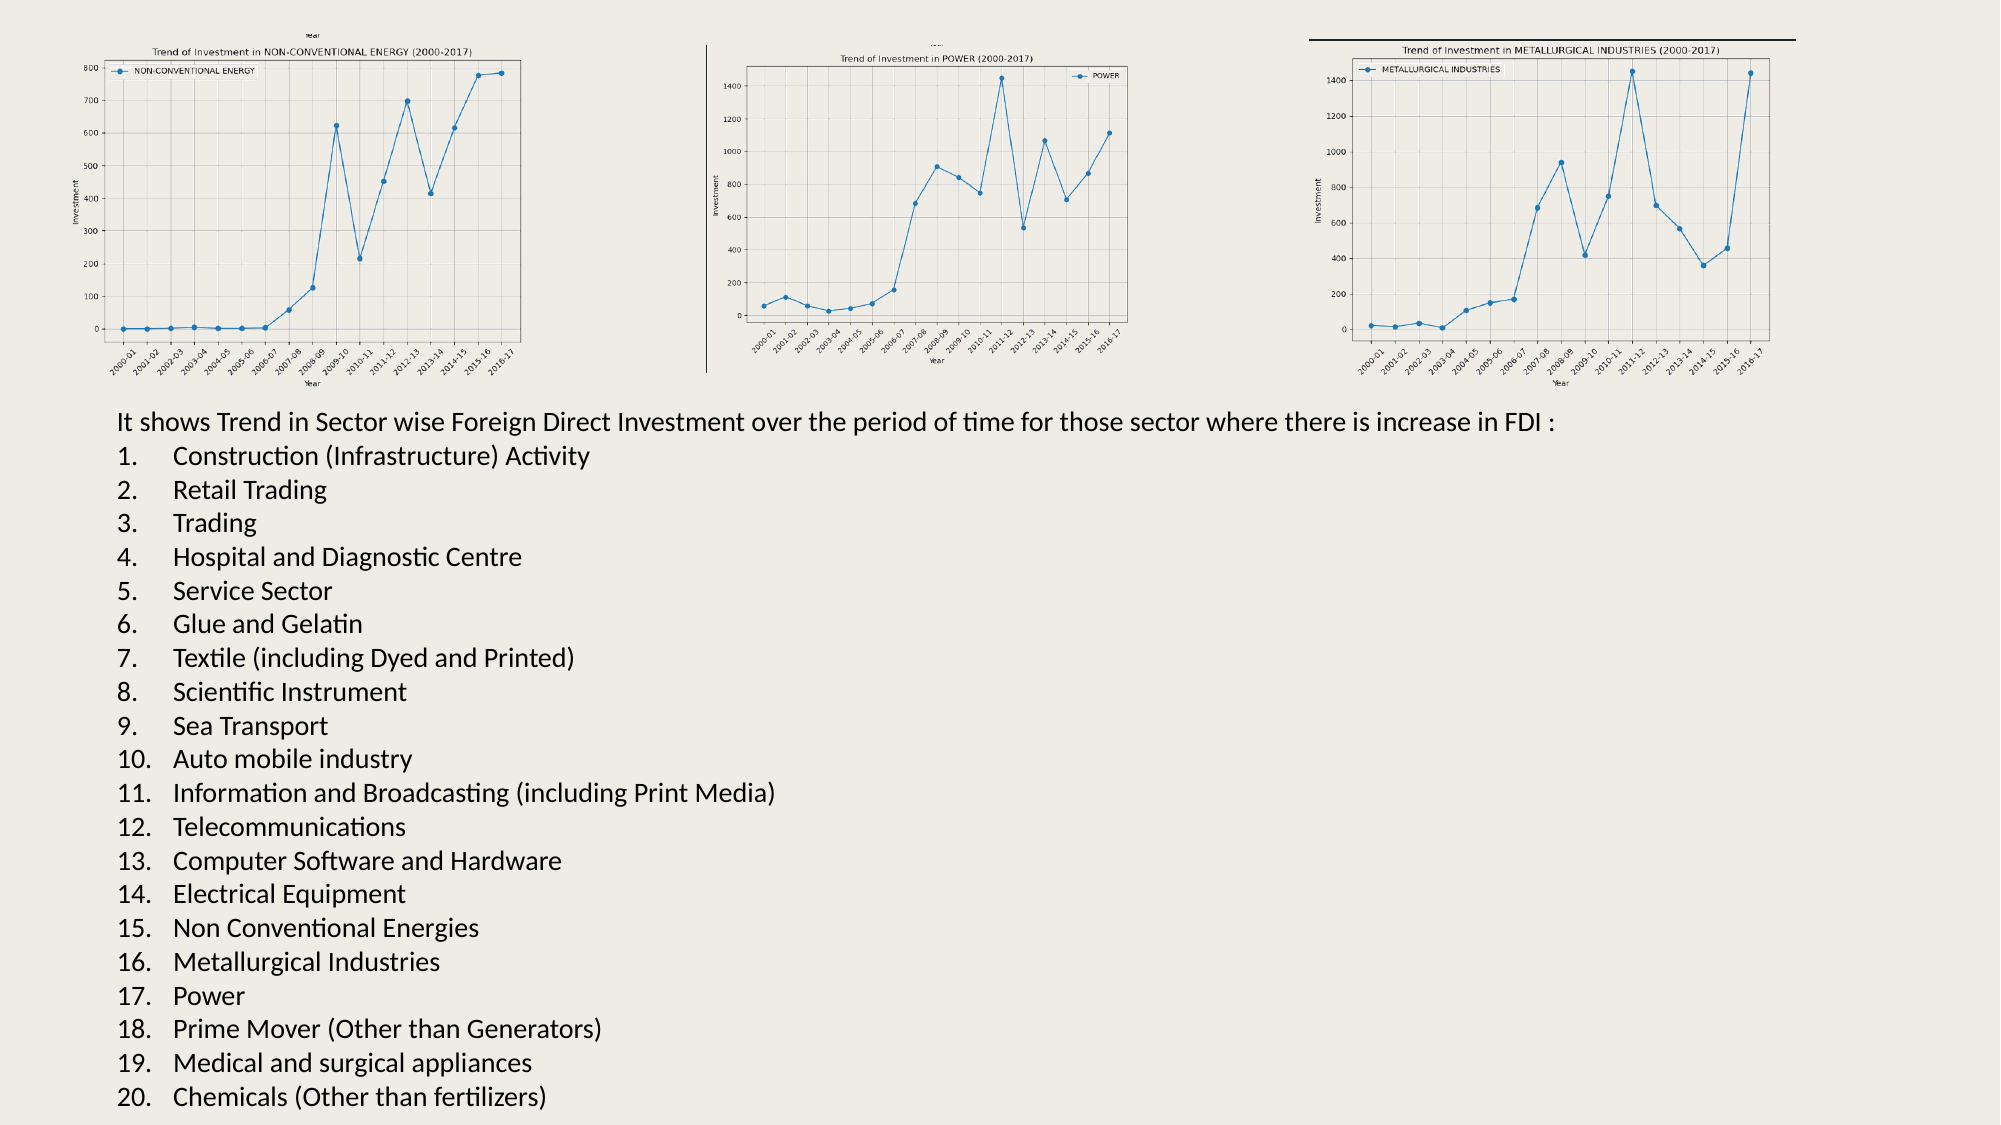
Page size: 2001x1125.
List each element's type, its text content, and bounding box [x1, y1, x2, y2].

picture [706, 45, 1163, 374]
picture [44, 34, 559, 397]
text_box It shows Trend in Sector wise Foreign Direct Investment over the period of time for those sector where there is increase in FDI : Construction (Infrastructure) Activity Retail Trading Trading Hospital and Diagnostic Centre Service Sector Glue and Gelatin Textile (including Dyed and Printed) Scientific Instrument Sea Transport Auto mobile industry Information and Broadcasting (including Print Media) Telecommunications Computer Software and Hardware Electrical Equipment Non Conventional Energies Metallurgical Industries Power Prime Mover (Other than Generators) Medical and surgical appliances Chemicals (Other than fertilizers) [102, 396, 1694, 1120]
picture [1309, 39, 1796, 391]
